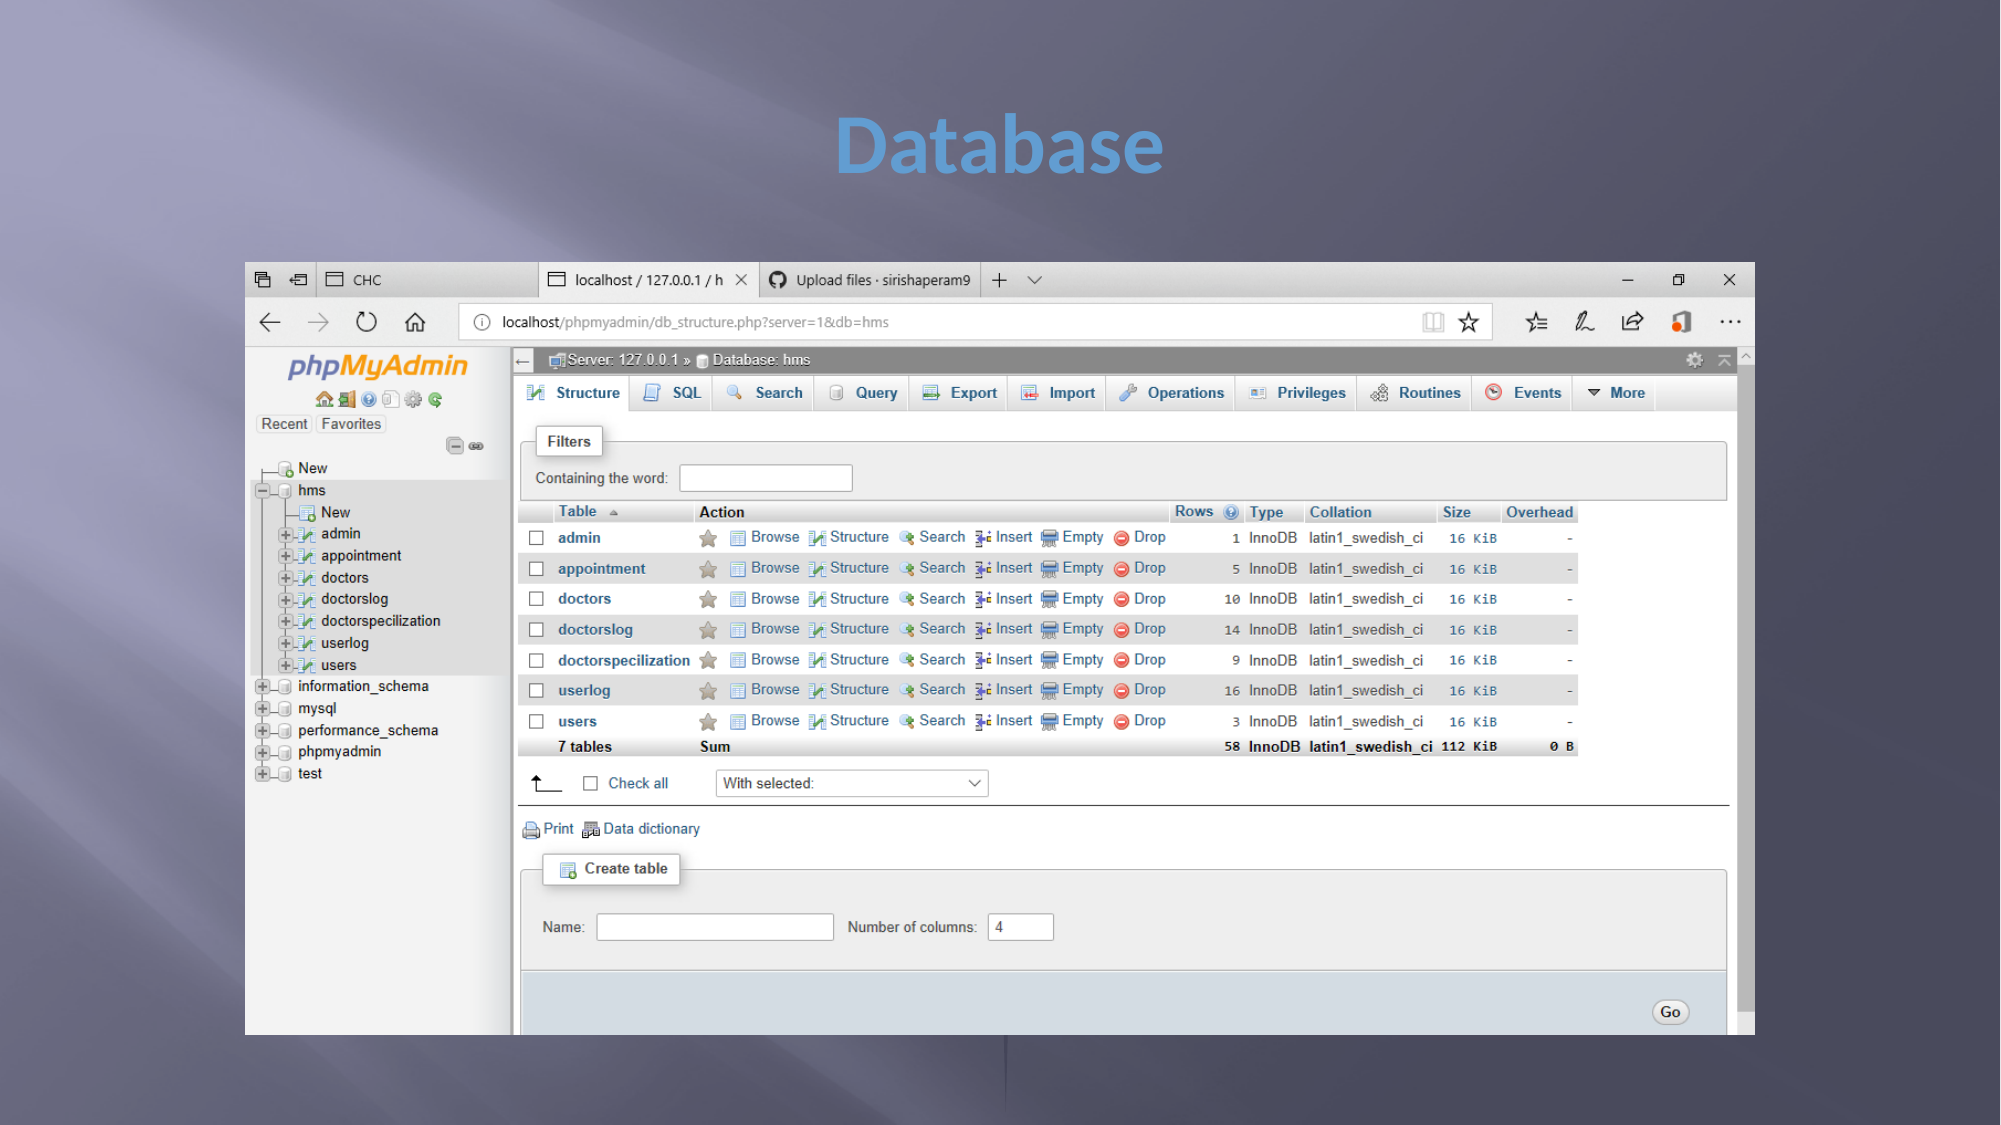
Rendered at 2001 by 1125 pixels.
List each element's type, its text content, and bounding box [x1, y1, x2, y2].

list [245, 262, 1755, 1035]
title Database [99, 45, 1900, 233]
